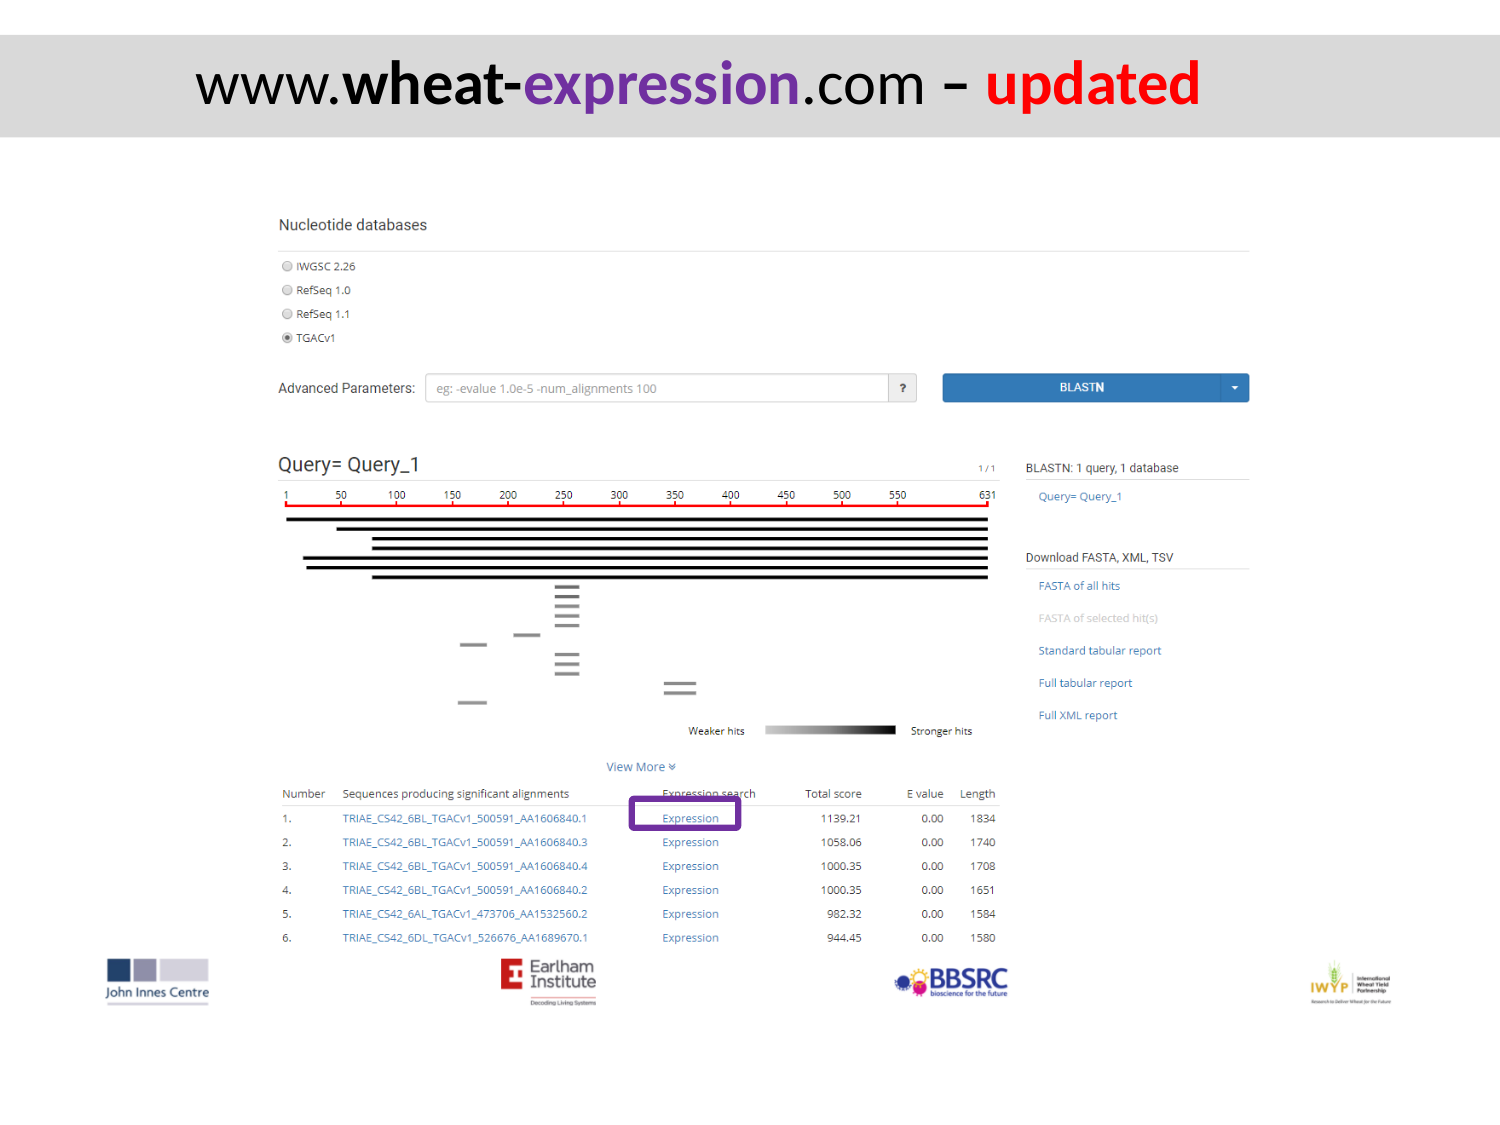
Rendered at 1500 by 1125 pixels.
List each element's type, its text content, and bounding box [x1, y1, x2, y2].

text_box www.wheat-expression.com – updated [180, 34, 1218, 125]
text_box [0, 34, 1500, 138]
picture [41, 209, 1464, 1014]
